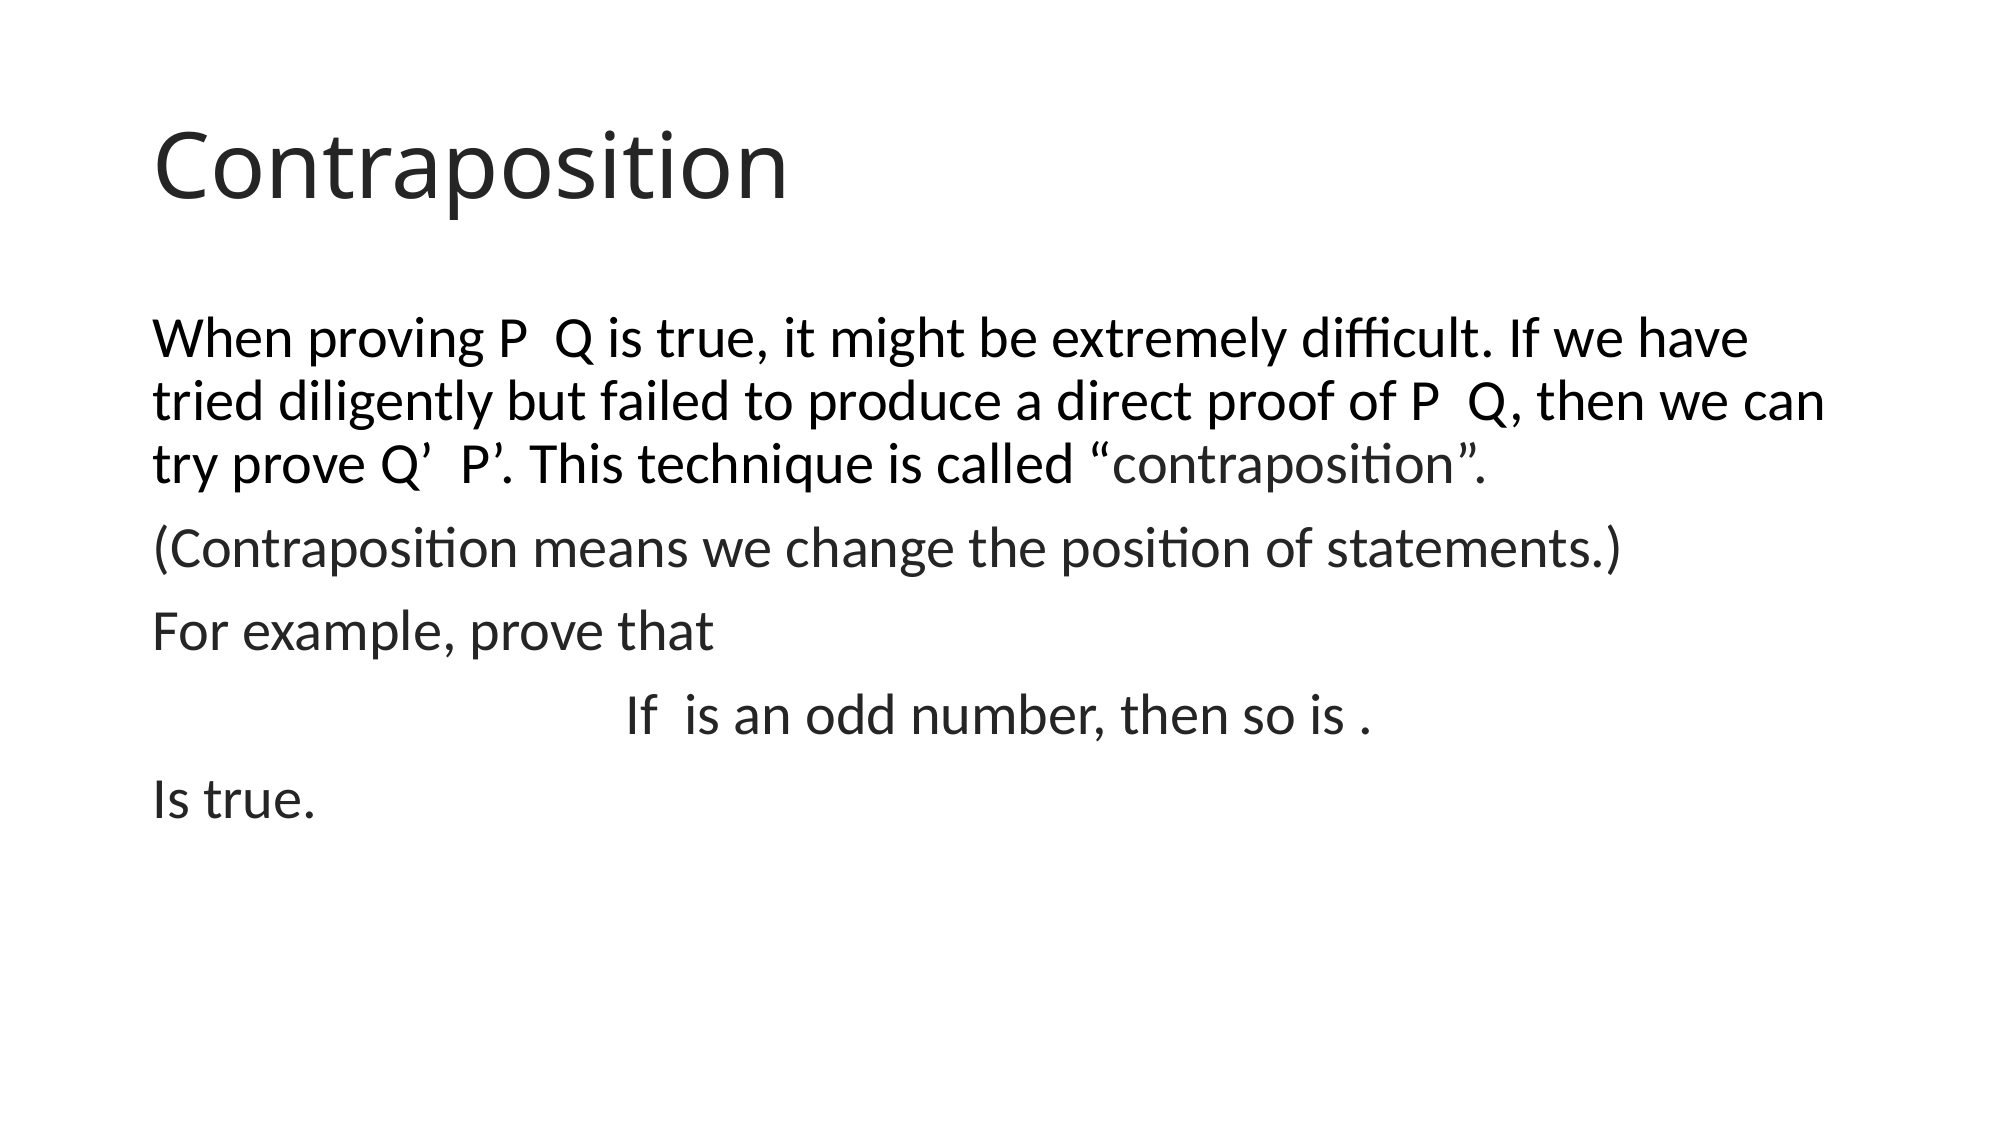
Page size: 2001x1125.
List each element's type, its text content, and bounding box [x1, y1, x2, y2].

title Contraposition [137, 59, 1863, 278]
